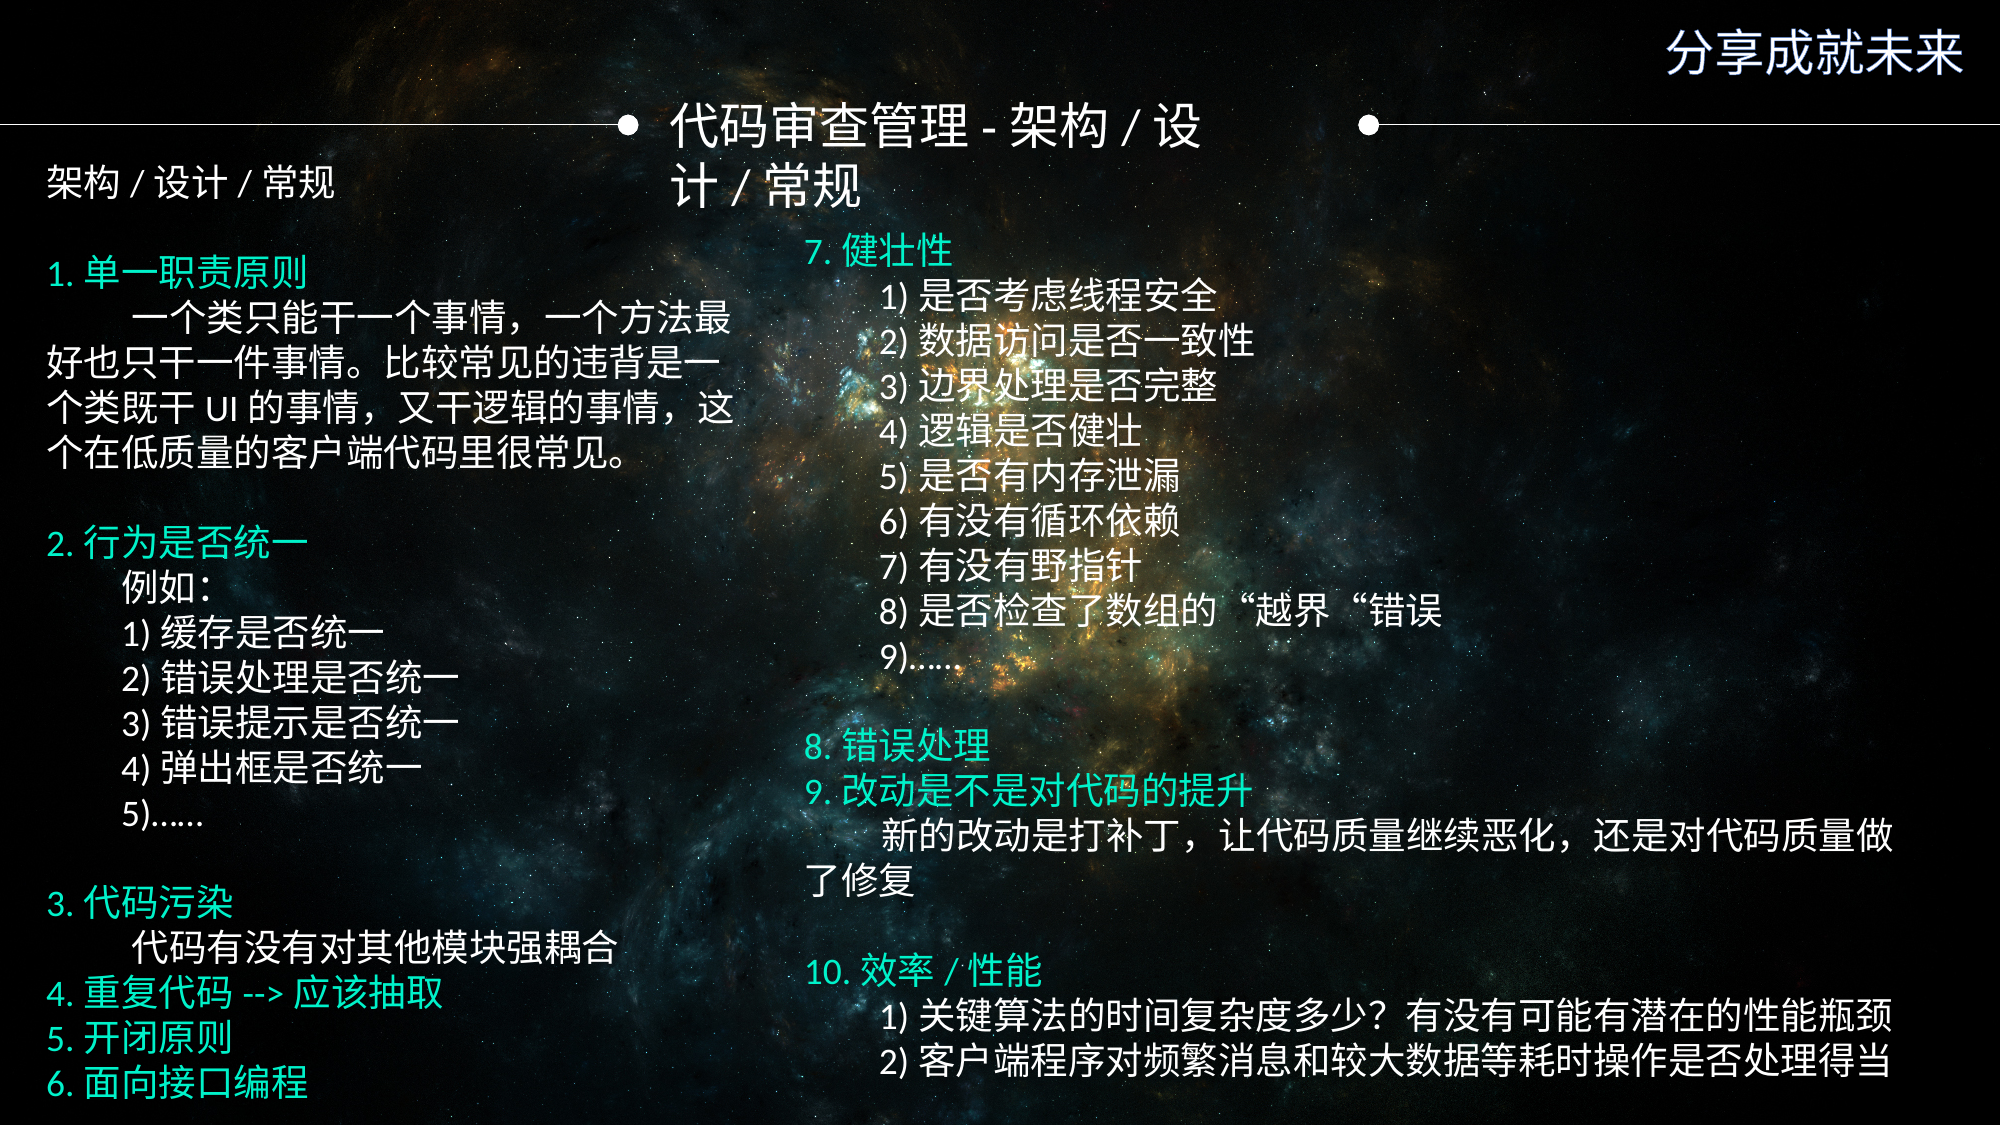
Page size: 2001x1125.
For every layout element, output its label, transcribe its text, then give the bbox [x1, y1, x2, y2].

text_box 分享成就未来 [1649, 13, 1980, 89]
text_box 7.健壮性 1)是否考虑线程安全 2)数据访问是否一致性 3)边界处理是否完整 4)逻辑是否健壮 5)是否有内存泄漏 6)有没有循环依赖 7)有没有野指针 8)是否检查了数组的“越界“错误 9)…… 8.错误处理 9.改动是不是对代码的提升 新的改动是打补丁，让代码质量继续恶化，还是对代码质量做了修复 10.效率/性能 1)关键算法的时间复杂度多少？有没有可能有潜在的性能瓶颈 2)客户端程序对频繁消息和较大数据等耗时操作是否处理得当 [789, 220, 1934, 1090]
picture [0, 0, 2000, 1125]
text_box 代码审查管理-架构/设计/常规 [654, 87, 1346, 222]
text_box 架构/设计/常规 1.单一职责原则 一个类只能干一个事情，一个方法最好也只干一件事情。比较常见的违背是一个类既干UI的事情，又干逻辑的事情，这个在低质量的客户端代码里很常见。 2.行为是否统一 例如： 1)缓存是否统一 2)错误处理是否统一 3)错误提示是否统一 4)弹出框是否统一 5)…… 3.代码污染 代码有没有对其他模块强耦合 4.重复代码-->应该抽取 5.开闭原则 6.面向接口编程 [31, 151, 752, 1125]
